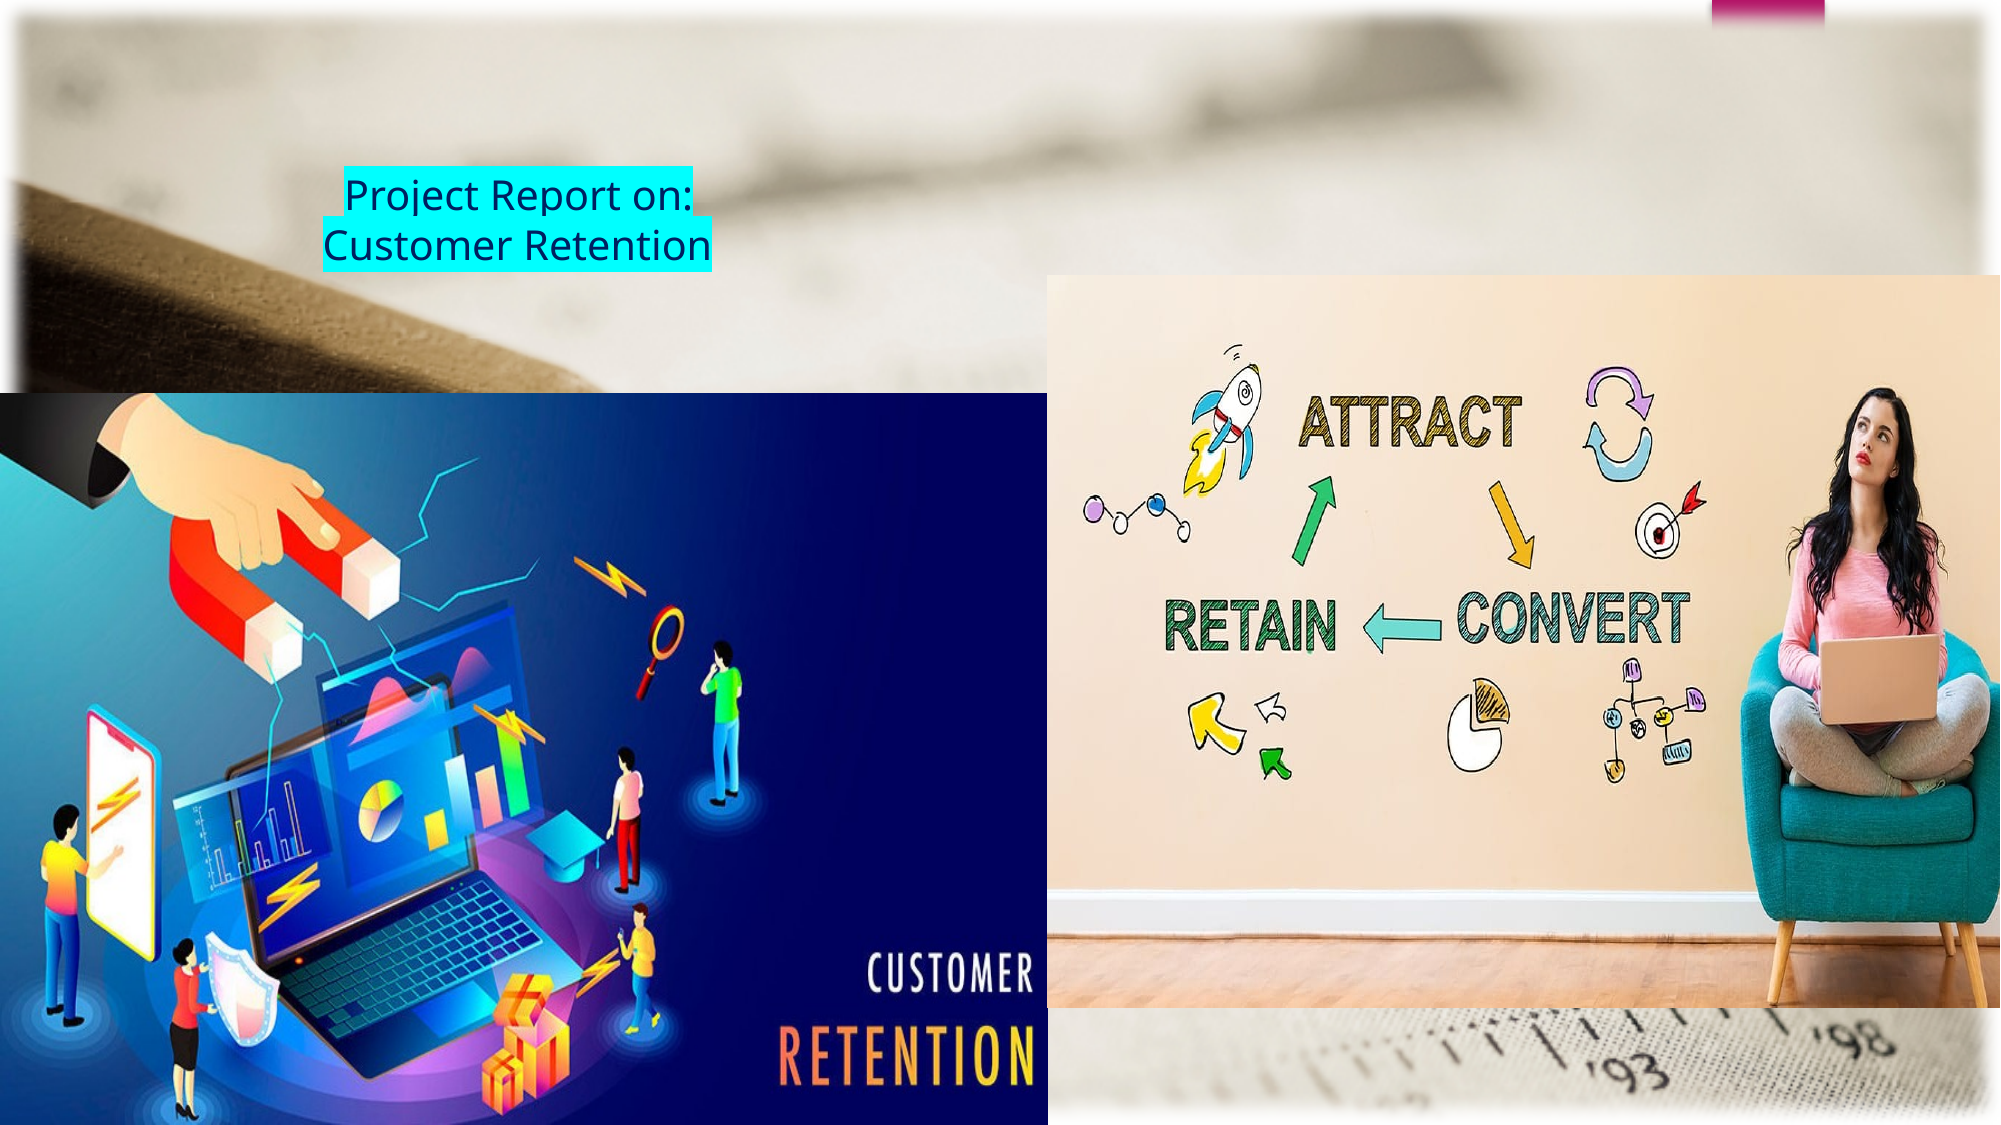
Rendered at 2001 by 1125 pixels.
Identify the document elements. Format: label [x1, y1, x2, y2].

picture [0, 0, 2000, 1125]
list [0, 392, 1048, 1125]
